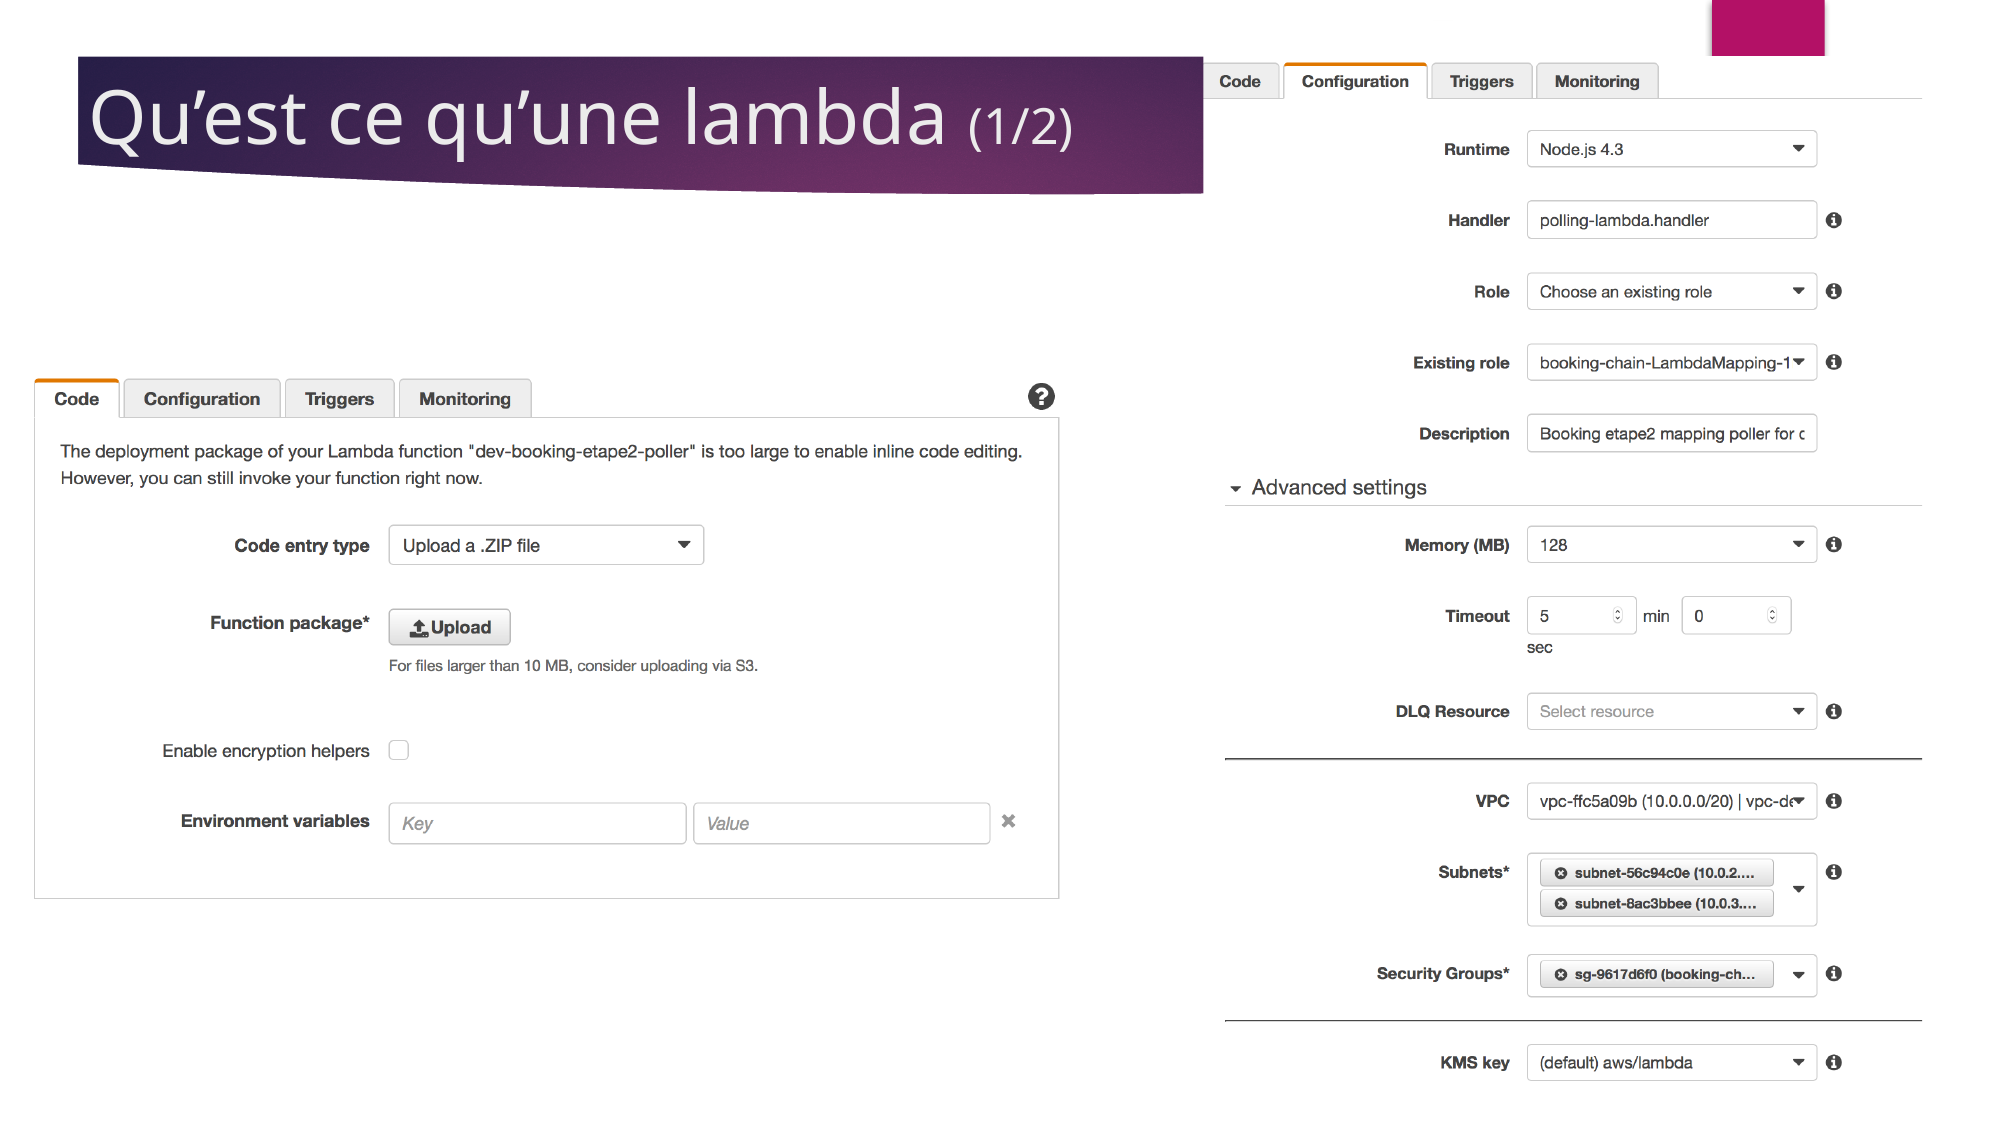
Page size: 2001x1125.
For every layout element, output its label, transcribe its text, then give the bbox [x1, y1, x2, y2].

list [27, 368, 1068, 912]
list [1203, 56, 1923, 1118]
title Qu’est ce qu’une lambda (1/2) [73, 56, 1201, 173]
